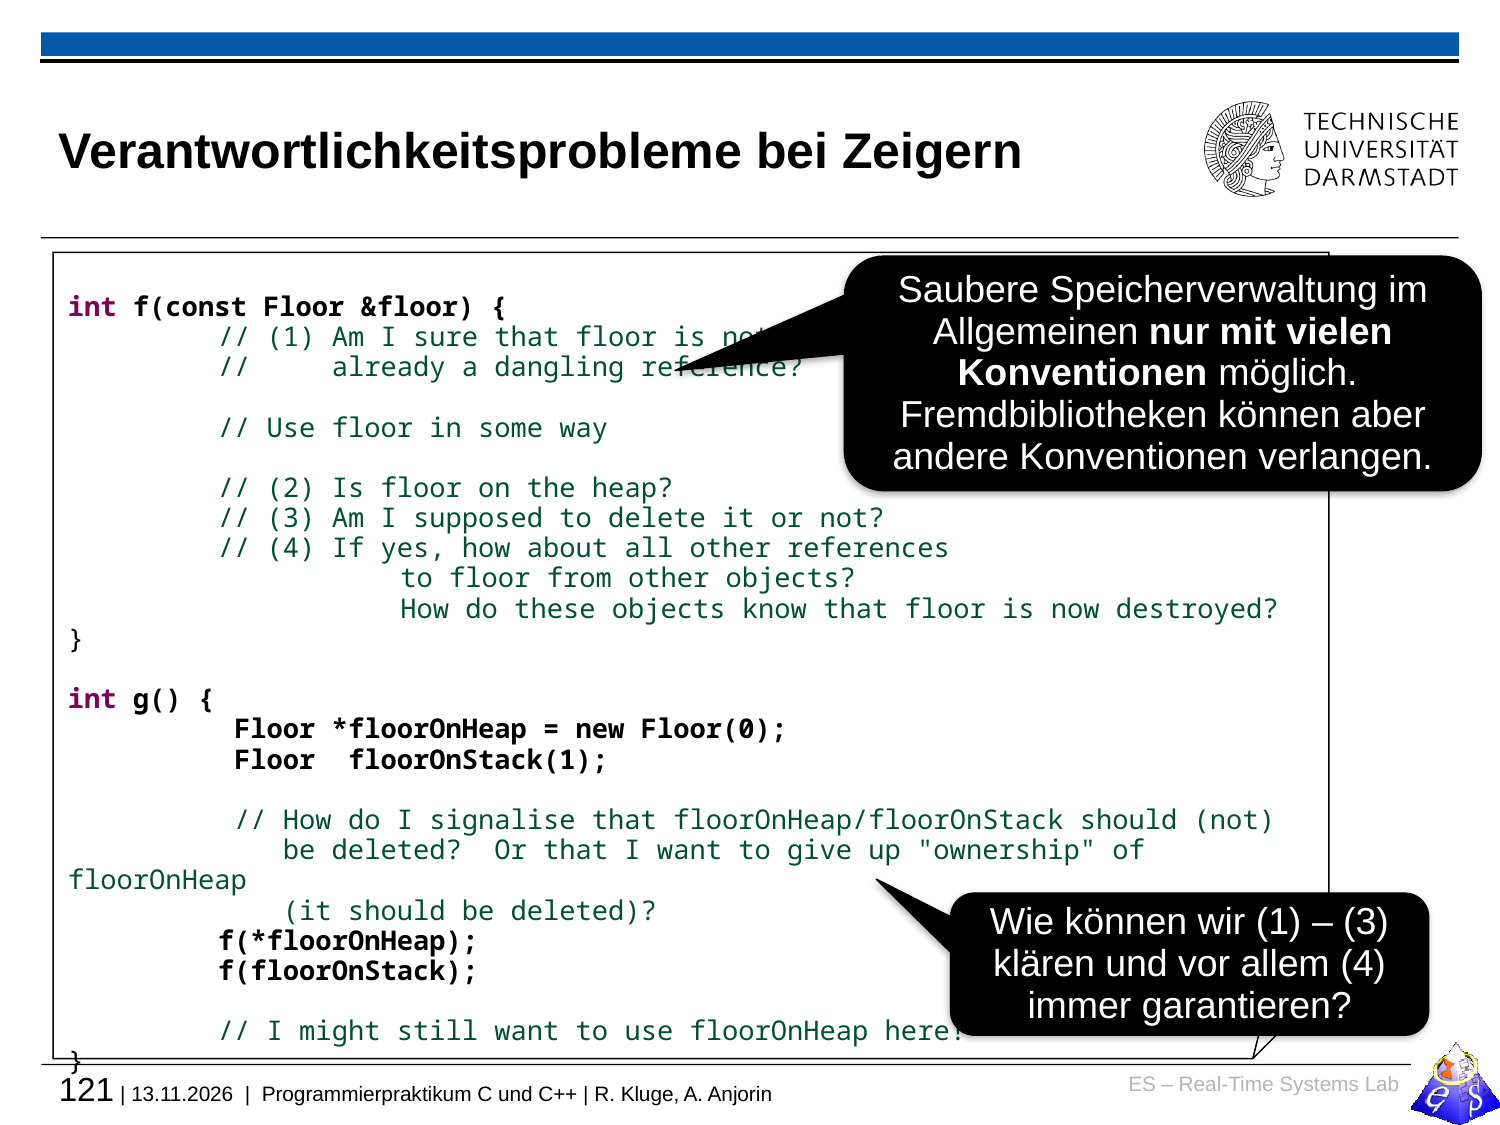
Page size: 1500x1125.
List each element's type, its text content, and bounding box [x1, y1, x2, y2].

picture [1187, 84, 1483, 214]
text_box Saubere Speicherverwaltung im Allgemeinen nur mit vielen Konventionen möglich. Fremdbibliotheken können aber andere Konventionen verlangen. [674, 255, 1482, 492]
title Verantwortlichkeitsprobleme bei Zeigern [58, 80, 1187, 218]
text_box template<typename S, typename T> S totalWeight(T *start, T *end, std::string things){ S total = 0; while(start != end){ total += start++->getWeight(); } cout << "Total weight of " << things << " is " << total; cout << endl; return total; } [676, 360, 1329, 498]
picture [1411, 1041, 1500, 1125]
text_box Wie können wir (1) – (3) klären und vor allem (4) immer garantieren? [875, 878, 1430, 1036]
text_box template<typename S, typename T> S totalWeight(T *start, T *end, std::string things){ S total = 0; while(start != end){ total += start++->getWeight(); } cout << "Total weight of " << things << " is " << total; cout << endl; return total; } [876, 883, 1258, 1041]
text_box int f(const Floor &floor) { // (1) Am I sure that floor is not // already a dangling reference? // Use floor in some way // (2) Is floor on the heap? // (3) Am I supposed to delete it or not? // (4) If yes, how about all other references to floor from other objects? How do these objects know that floor is now destroyed? } int g() { Floor *floorOnHeap = new Floor(0); Floor floorOnStack(1); // How do I signalise that floorOnHeap/floorOnStack should (not) be deleted? Or that I want to give up "ownership" of floorOnHeap (it should be deleted)? f(*floorOnHeap); f(floorOnStack); // I might still want to use floorOnHeap here! } [53, 252, 1329, 1059]
